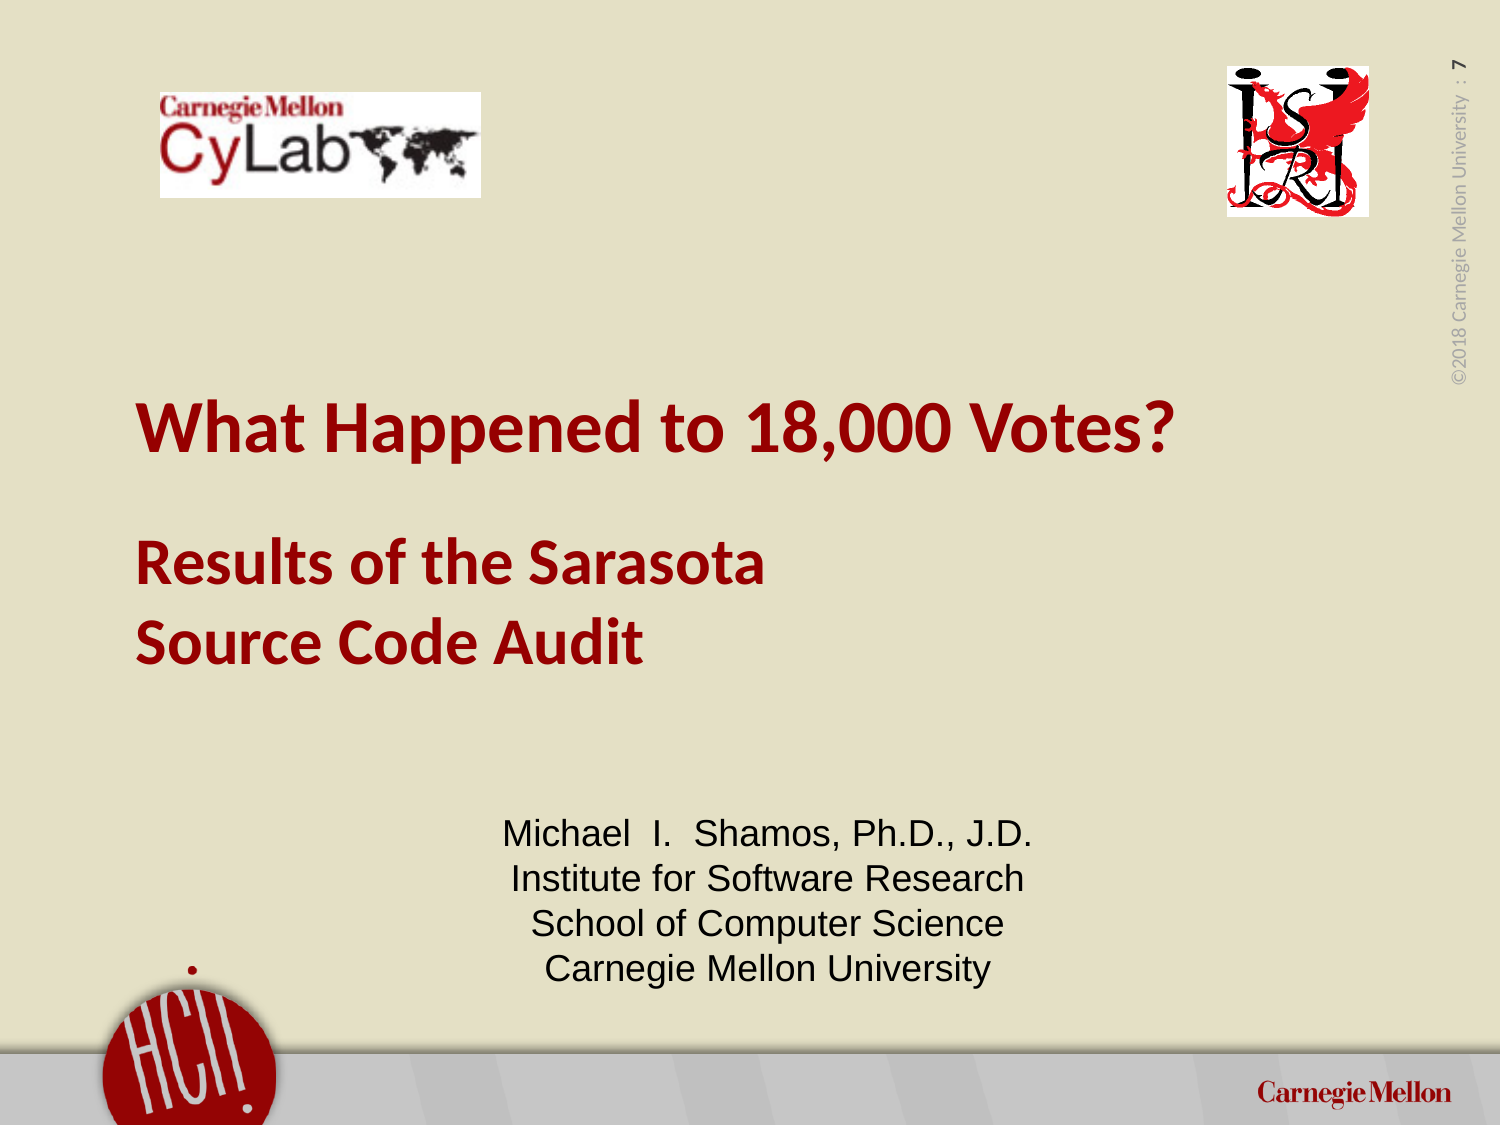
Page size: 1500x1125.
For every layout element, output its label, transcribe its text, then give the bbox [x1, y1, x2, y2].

title What Happened to 18,000 Votes? Results of the Sarasota Source Code Audit [120, 423, 1396, 612]
subtitle [233, 641, 1284, 929]
text_box Michael I. Shamos, Ph.D., J.D. Institute for Software Research School of Computer Science Carnegie Mellon University [486, 801, 1049, 997]
picture [0, 0, 1500, 1125]
